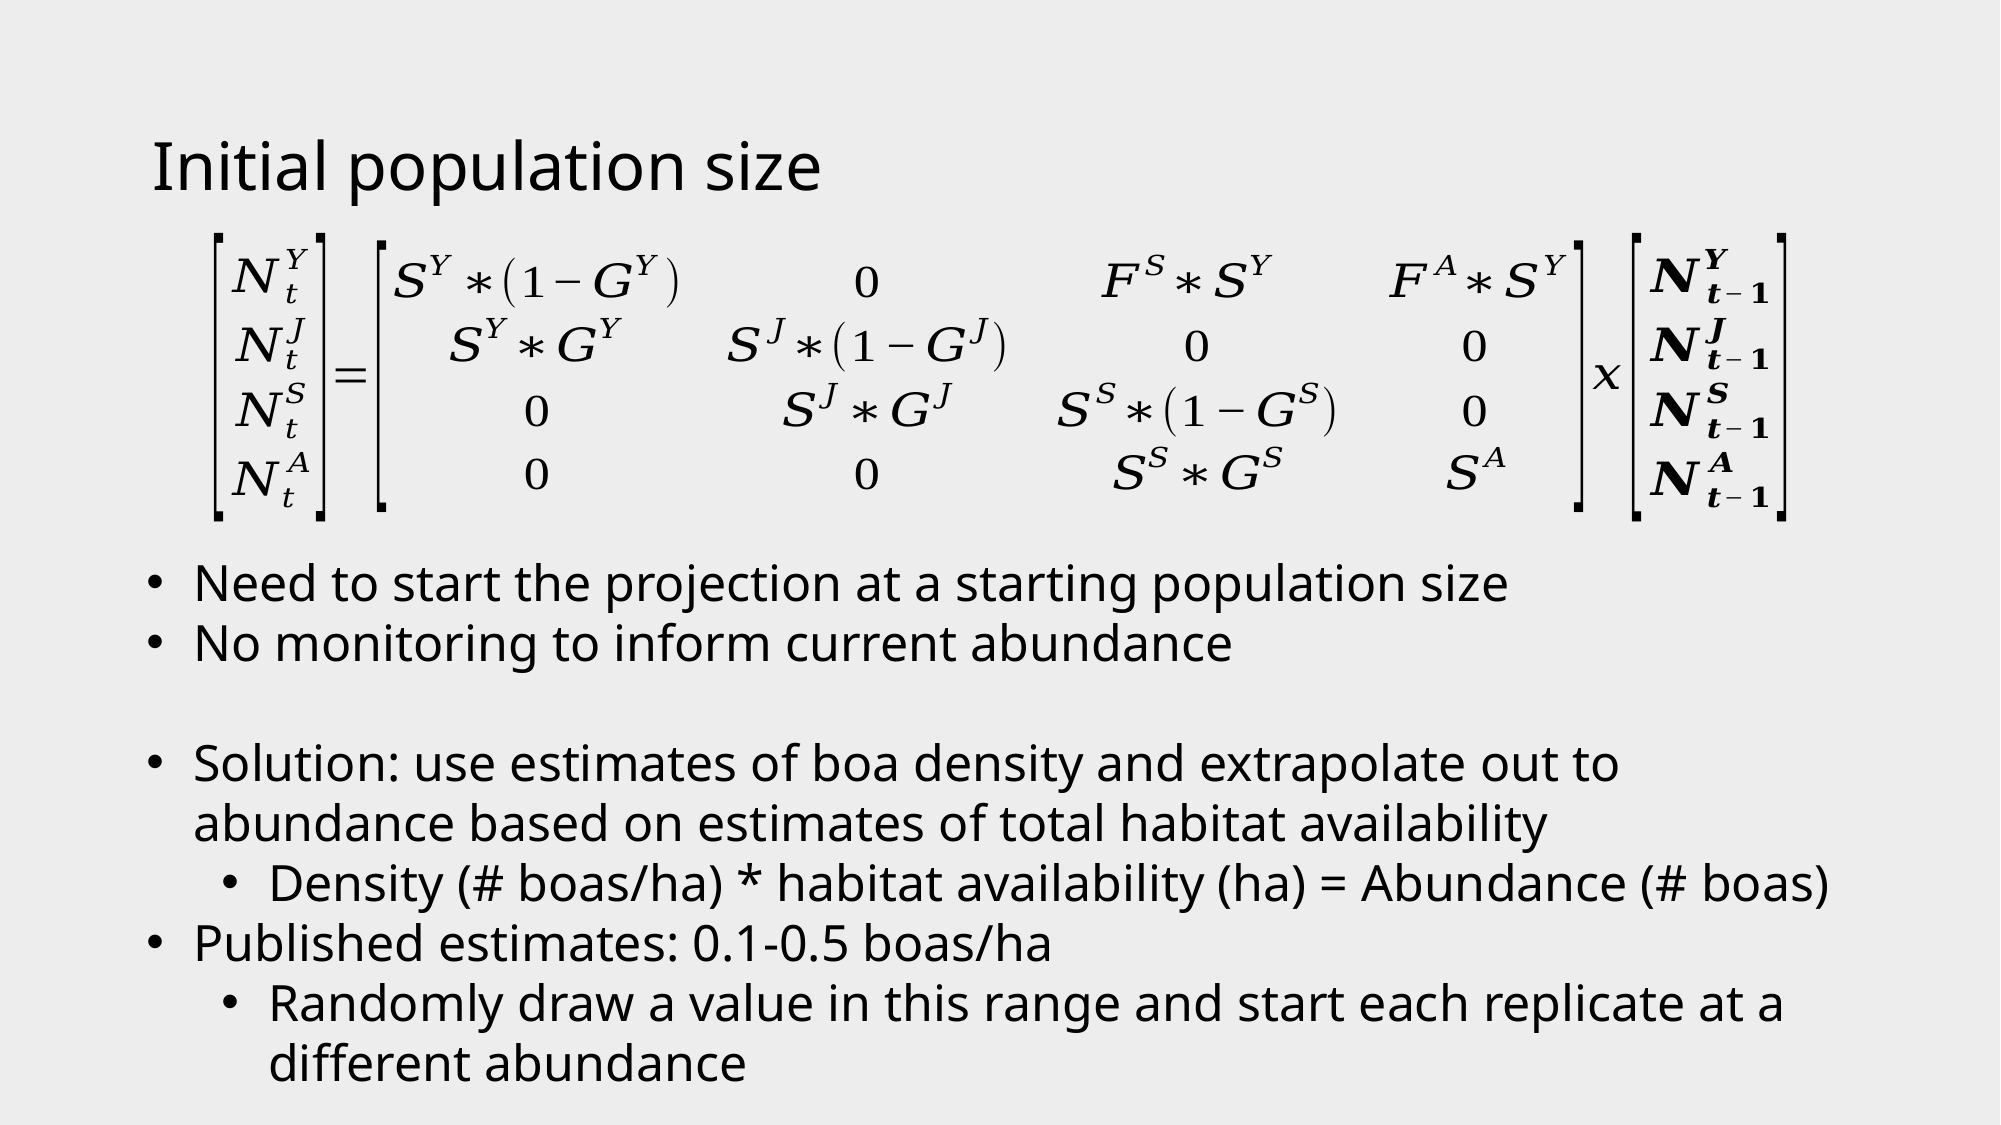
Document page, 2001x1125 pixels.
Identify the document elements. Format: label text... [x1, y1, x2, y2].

text_box Need to start the projection at a starting population size No monitoring to inform current abundance Solution: use estimates of boa density and extrapolate out to abundance based on estimates of total habitat availability Density (# boas/ha) * habitat availability (ha) = Abundance (# boas) Published estimates: 0.1-0.5 boas/ha Randomly draw a value in this range and start each replicate at a different abundance [131, 544, 1869, 1099]
title Initial population size [137, 59, 1863, 278]
